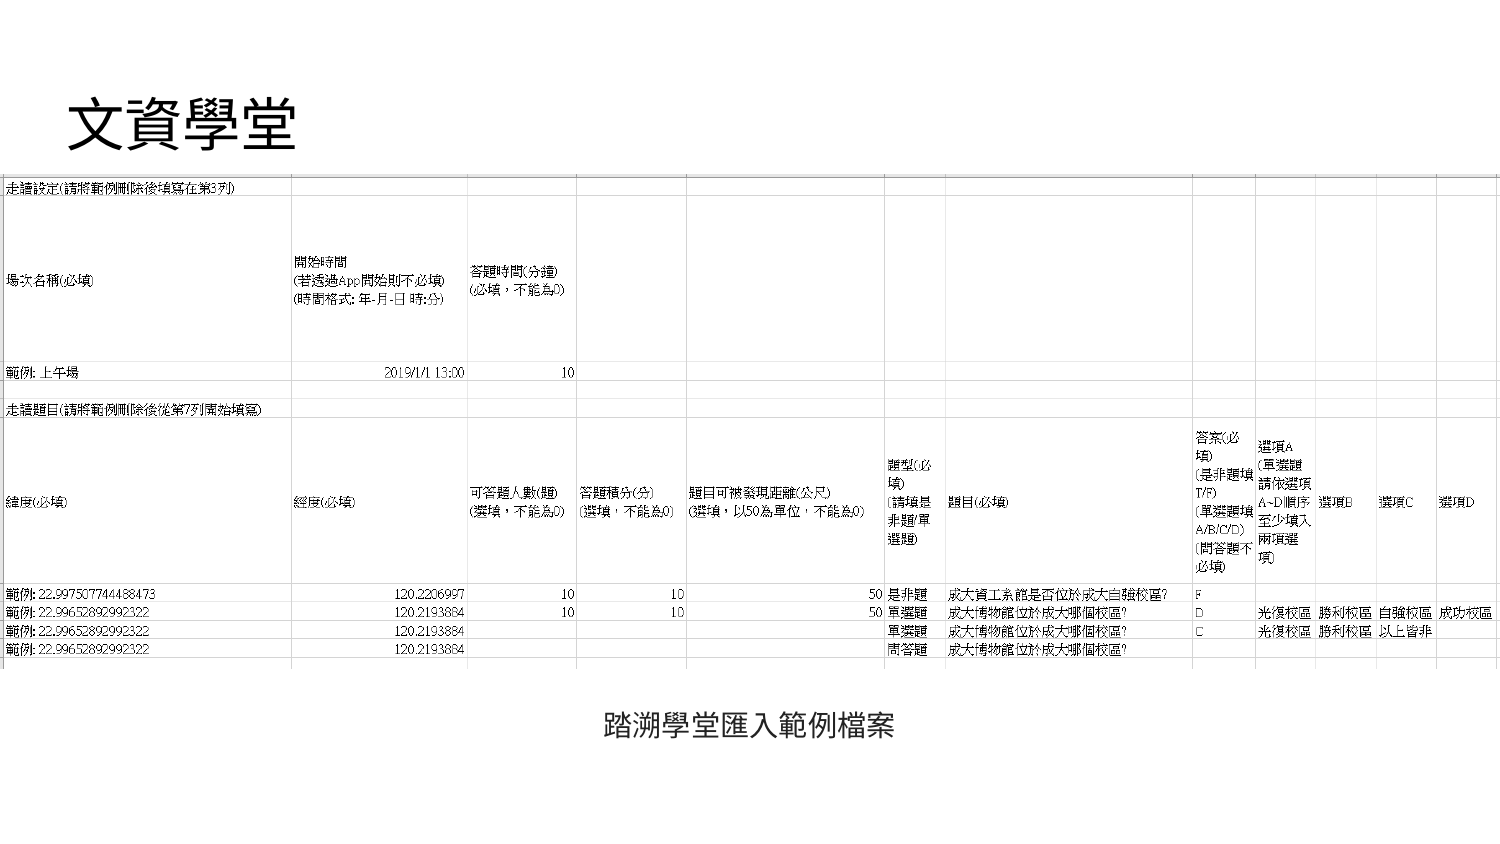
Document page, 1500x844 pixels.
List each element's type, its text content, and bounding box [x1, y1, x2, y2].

text_box 踏溯學堂匯入範例檔案 [588, 699, 912, 750]
title 文資學堂 [51, 72, 1449, 167]
picture [0, 174, 1500, 670]
